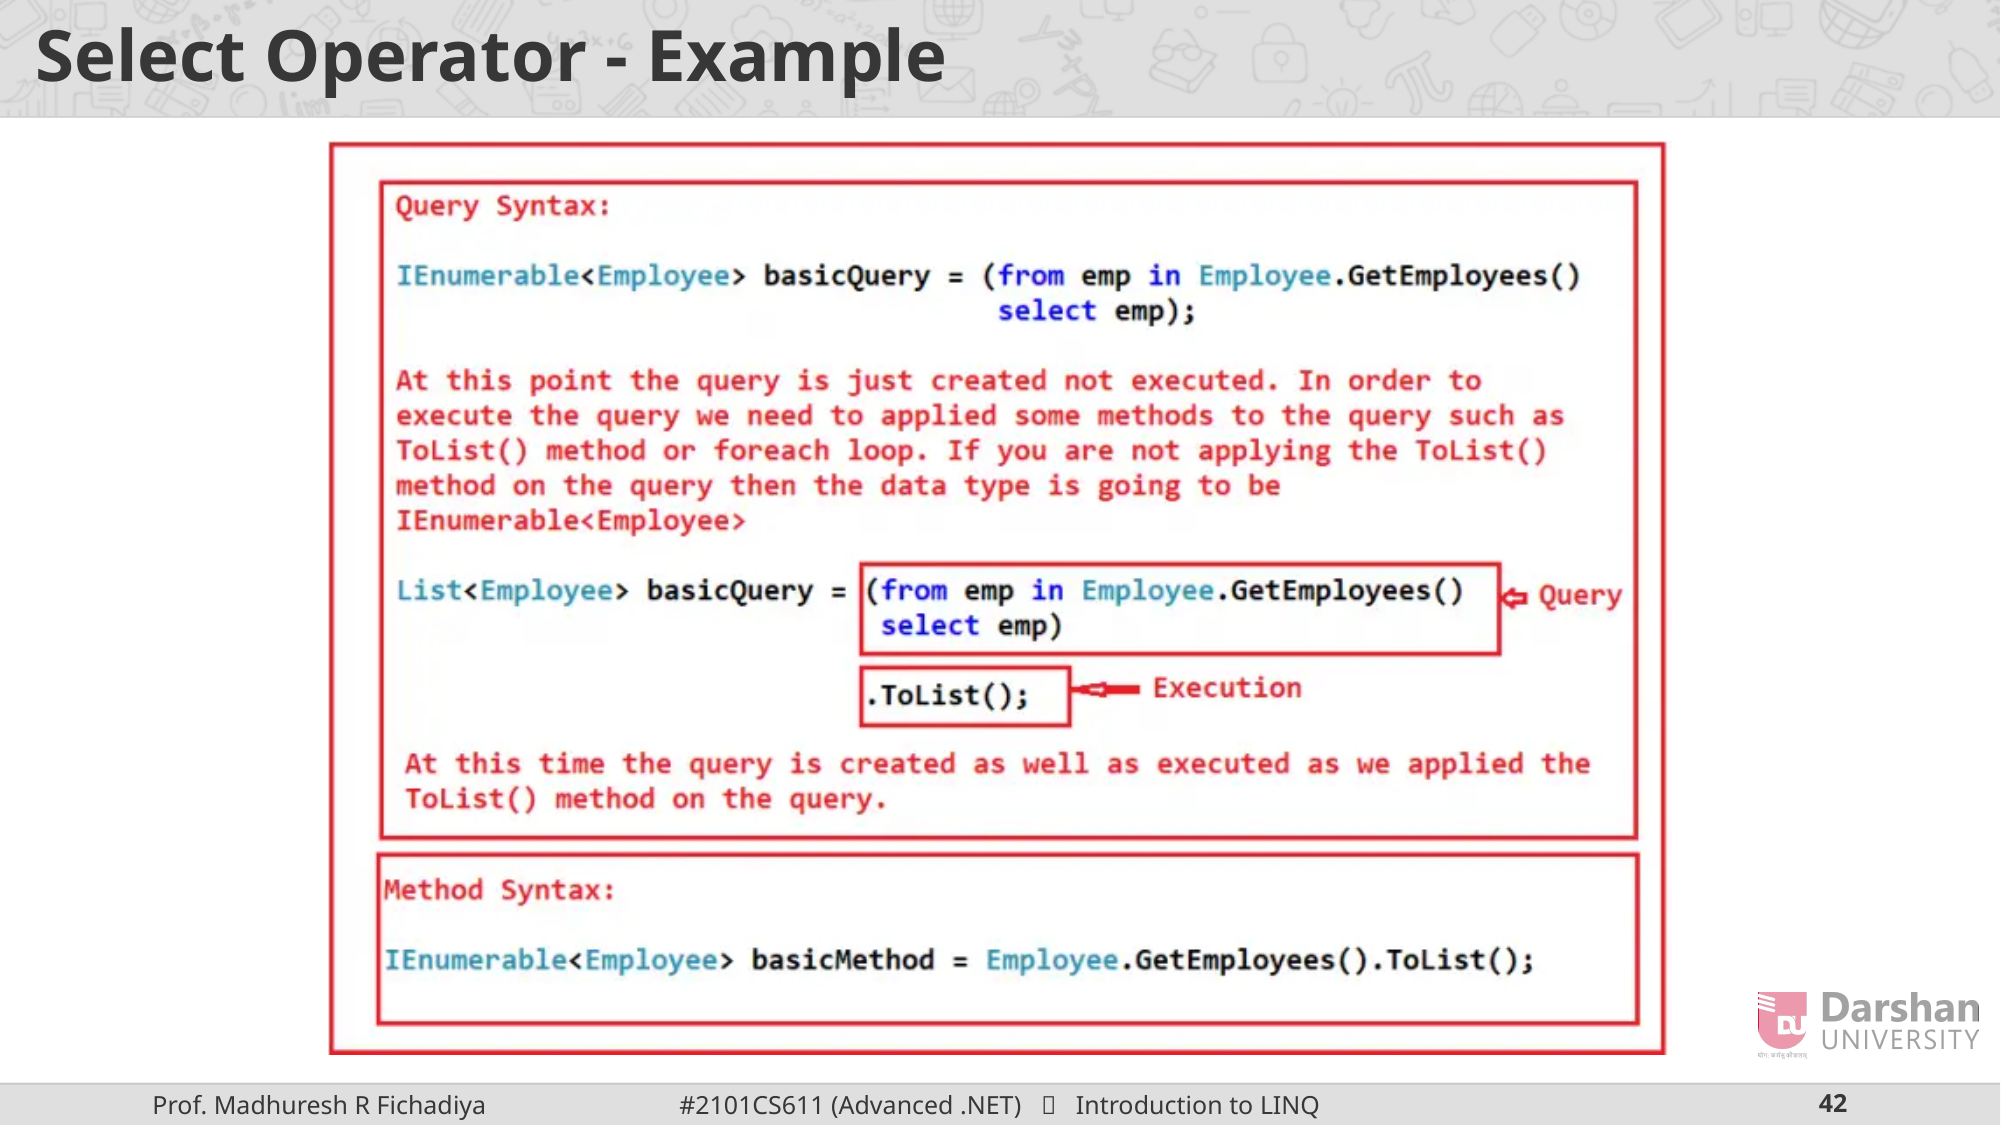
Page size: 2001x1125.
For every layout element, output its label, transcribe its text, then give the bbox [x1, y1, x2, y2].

picture [328, 141, 1672, 1055]
table_cell CE [1758, 992, 1979, 1059]
title Select Operator - Example [0, 0, 2000, 117]
